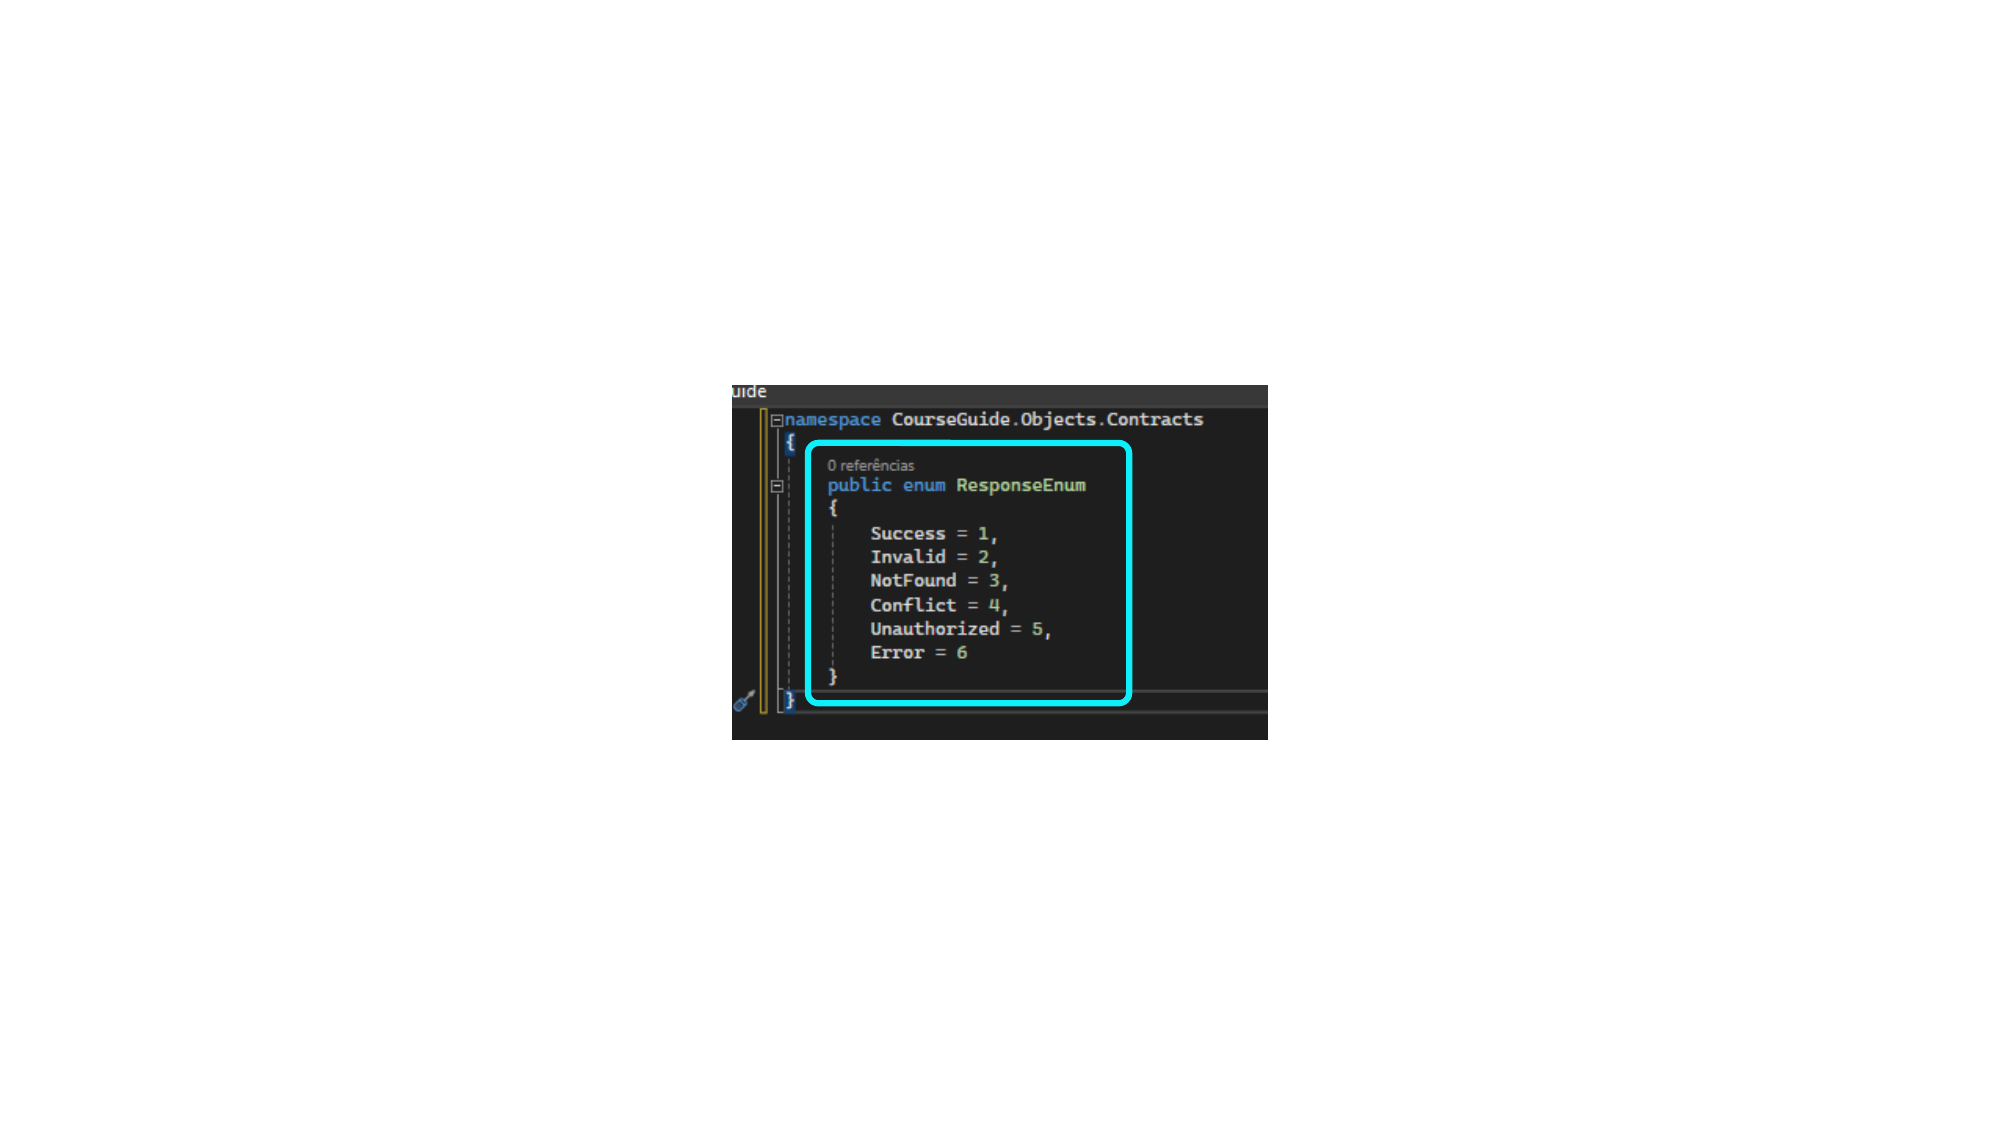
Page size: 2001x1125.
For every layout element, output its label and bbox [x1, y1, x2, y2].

picture [732, 384, 1268, 741]
